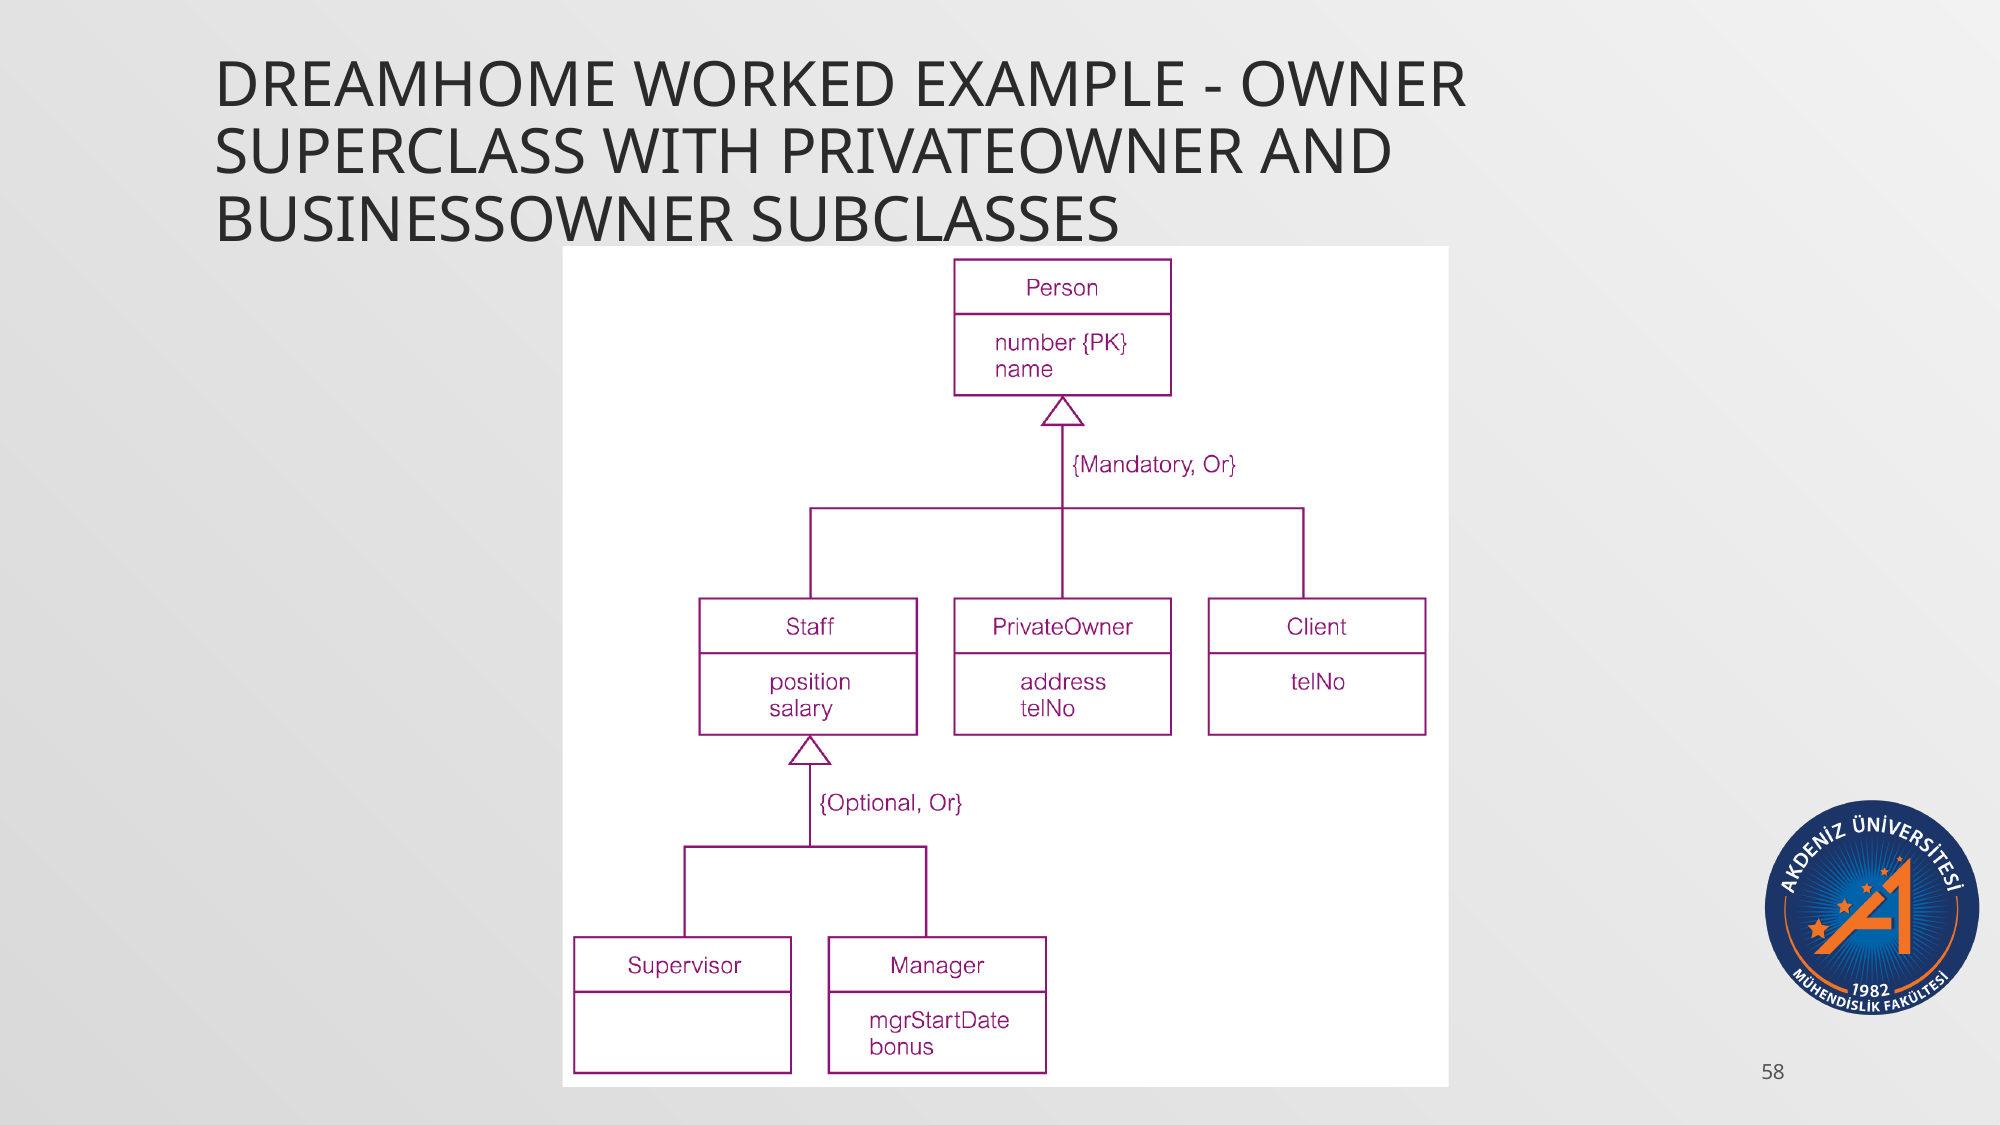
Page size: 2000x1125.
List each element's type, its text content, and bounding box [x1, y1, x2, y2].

slide_number 58 [1612, 1057, 1800, 1088]
title DreamHome worked example - Owner Superclass with PrivateOwner and BusinessOwner subclasses [199, 45, 1800, 263]
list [562, 236, 1449, 1088]
picture [1744, 779, 2000, 1036]
